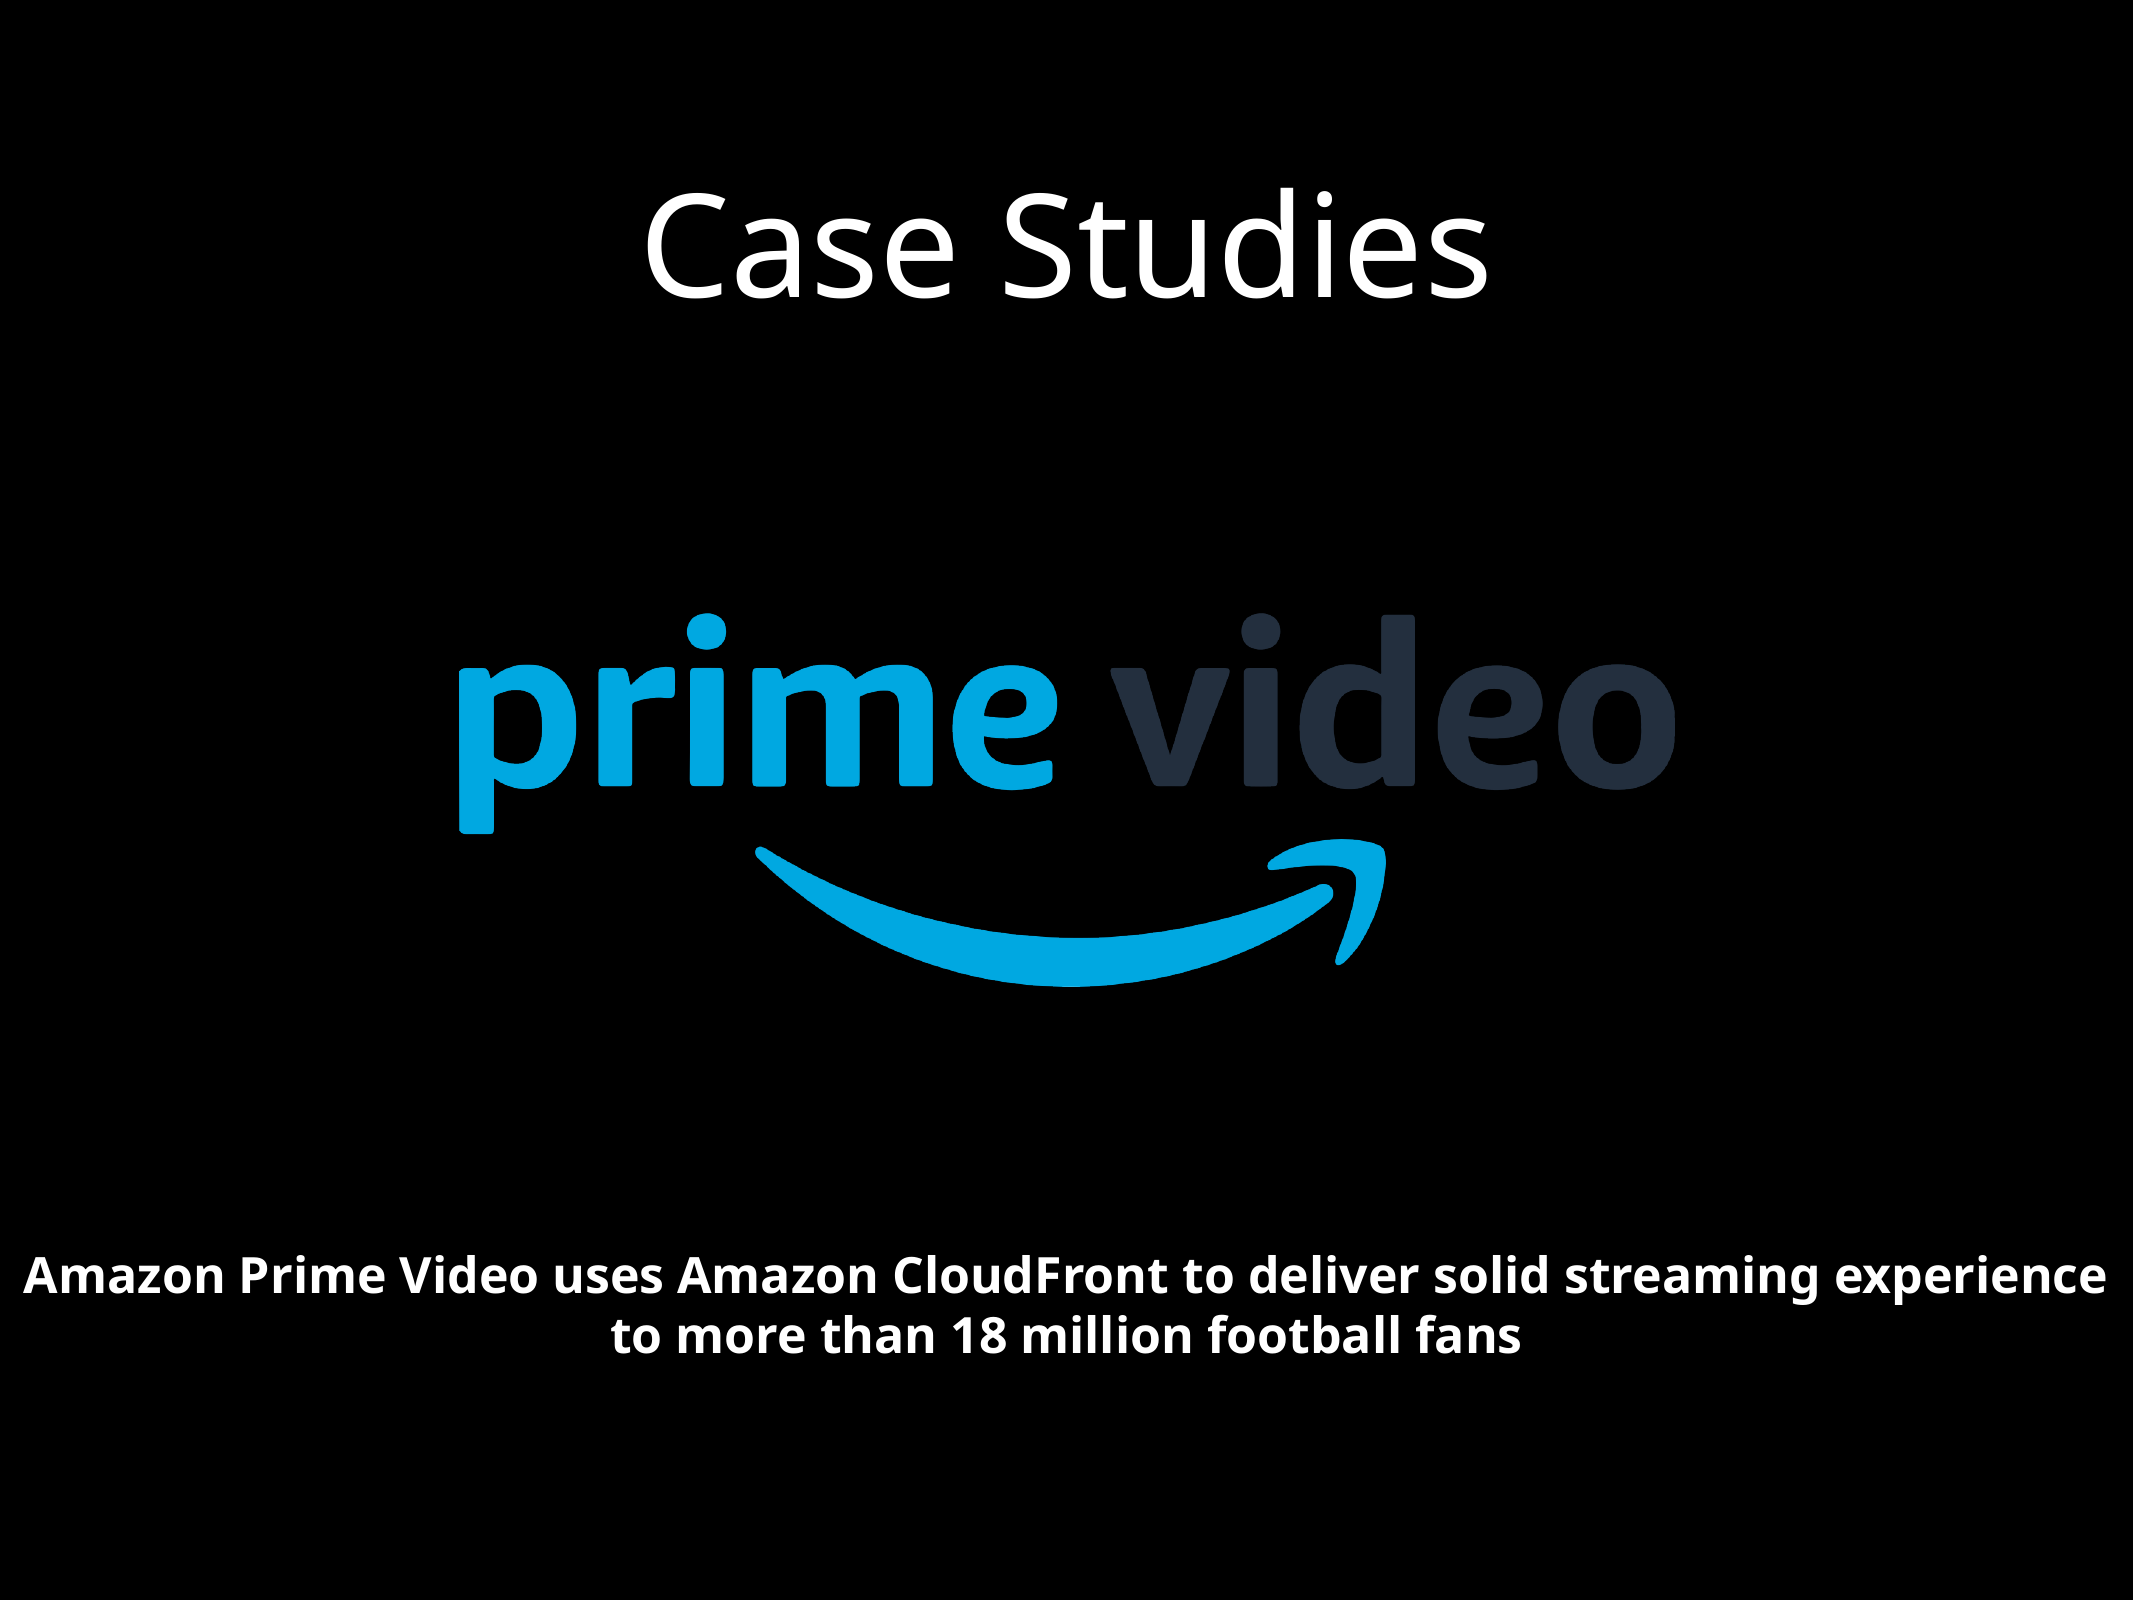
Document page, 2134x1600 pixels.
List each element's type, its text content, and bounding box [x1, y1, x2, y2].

text_box Amazon Prime Video uses Amazon CloudFront to deliver solid streaming experience to more than 18 million football fans [15, 1234, 2118, 1372]
picture [458, 612, 1675, 988]
picture [495, 691, 541, 762]
title Case Studies [0, 0, 2134, 336]
